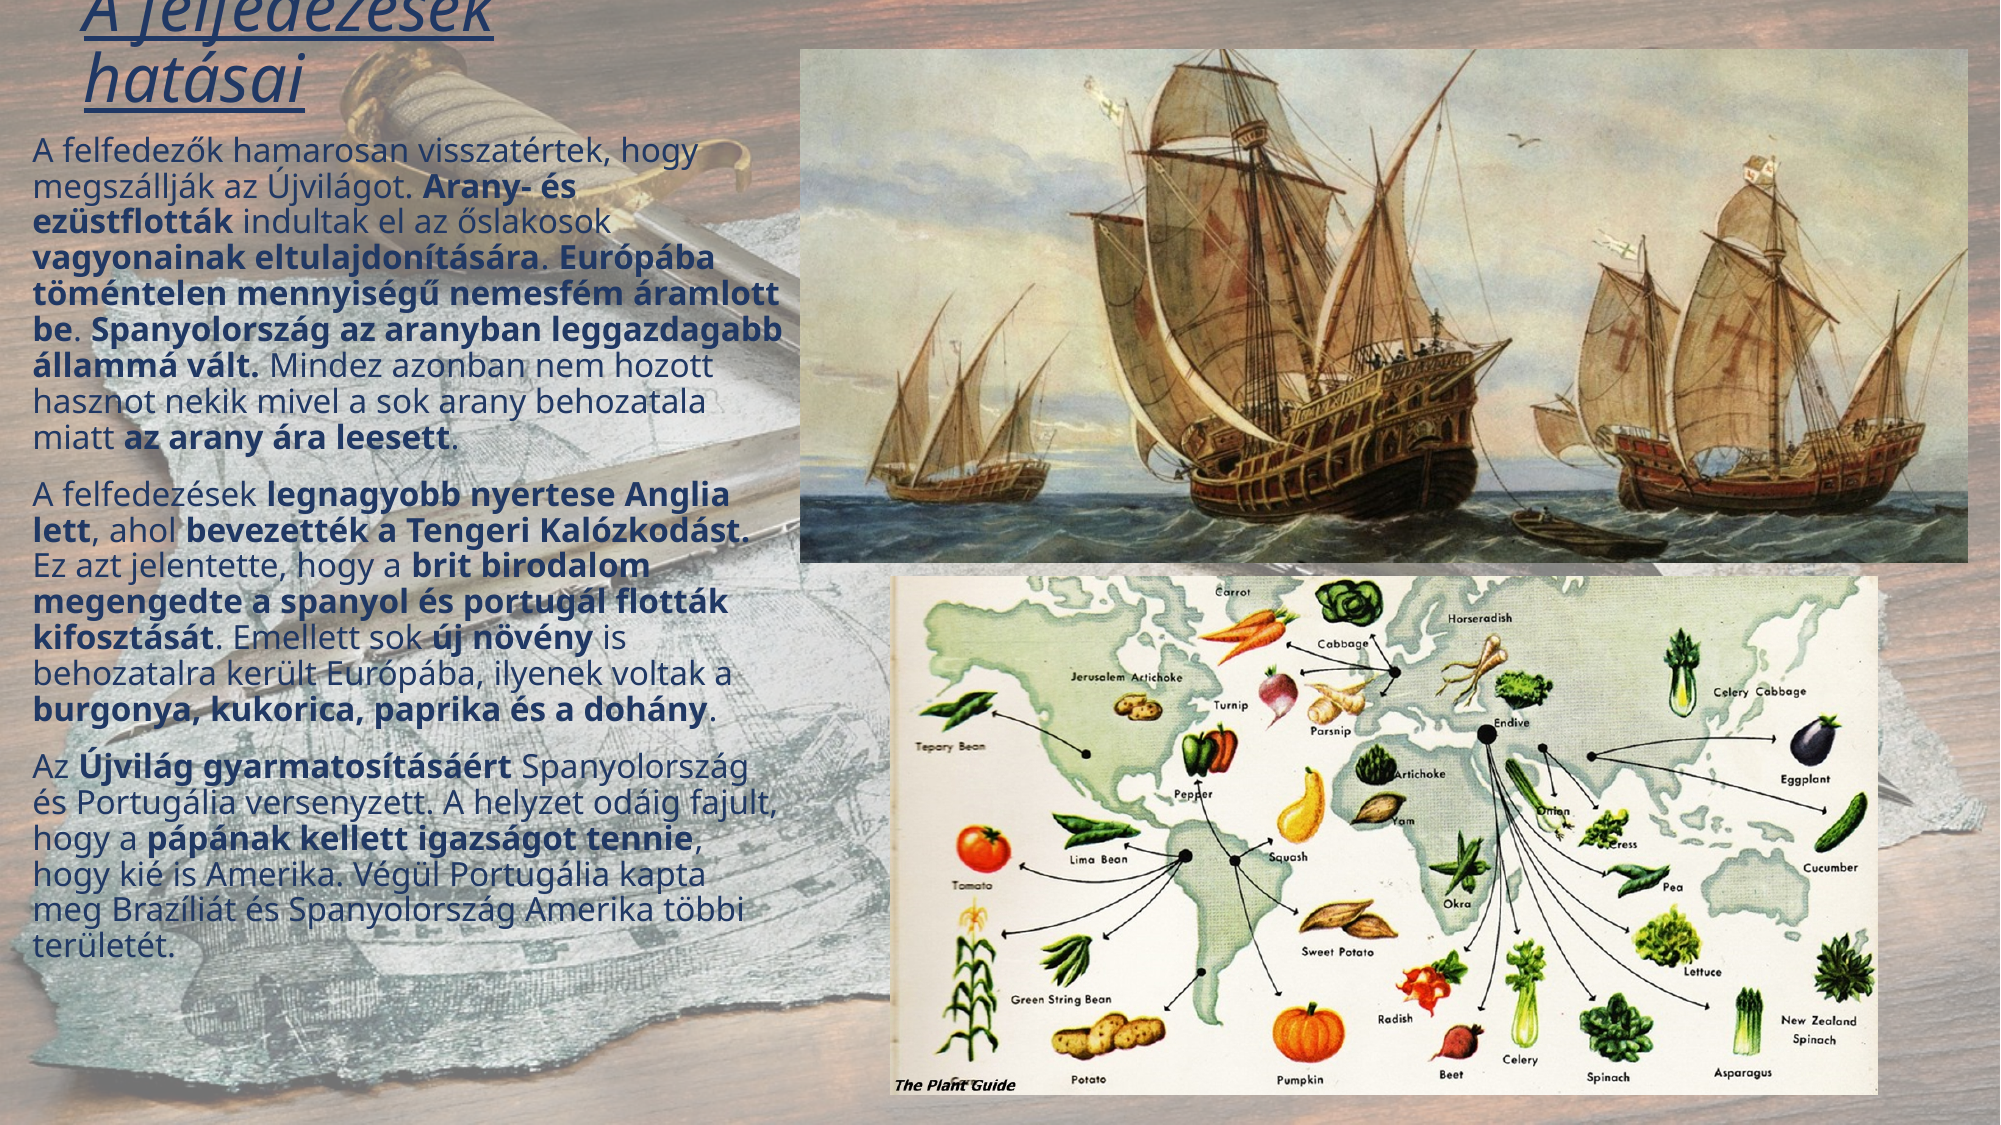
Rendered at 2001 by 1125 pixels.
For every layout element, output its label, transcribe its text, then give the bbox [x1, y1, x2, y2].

picture [800, 49, 1968, 563]
title A felfedezések hatásai [68, 21, 714, 125]
picture [890, 576, 1878, 1095]
list A felfedezők hamarosan visszatértek, hogy megszállják az Újvilágot. Arany- és ezüstflották indultak el az őslakosok vagyonainak eltulajdonítására. Európába töméntelen mennyiségű nemesfém áramlott be. Spanyolország az aranyban leggazdagabb állammá vált. Mindez azonban nem hozott hasznot nekik mivel a sok arany behozatala miatt az arany ára leesett. A felfedezések legnagyobb nyertese Anglia lett, ahol bevezették a Tengeri Kalózkodást. Ez azt jelentette, hogy a brit birodalom megengedte a spanyol és portugál flották kifosztását. Emellett sok új növény is behozatalra került Európába, ilyenek voltak a burgonya, kukorica, paprika és a dohány. Az Újvilág gyarmatosításáért Spanyolország és Portugália versenyzett. A helyzet odáig fajult, hogy a pápának kellett igazságot tennie, hogy kié is Amerika. Végül Portugália kapta meg Brazíliát és Spanyolország Amerika többi területét. [17, 125, 801, 836]
